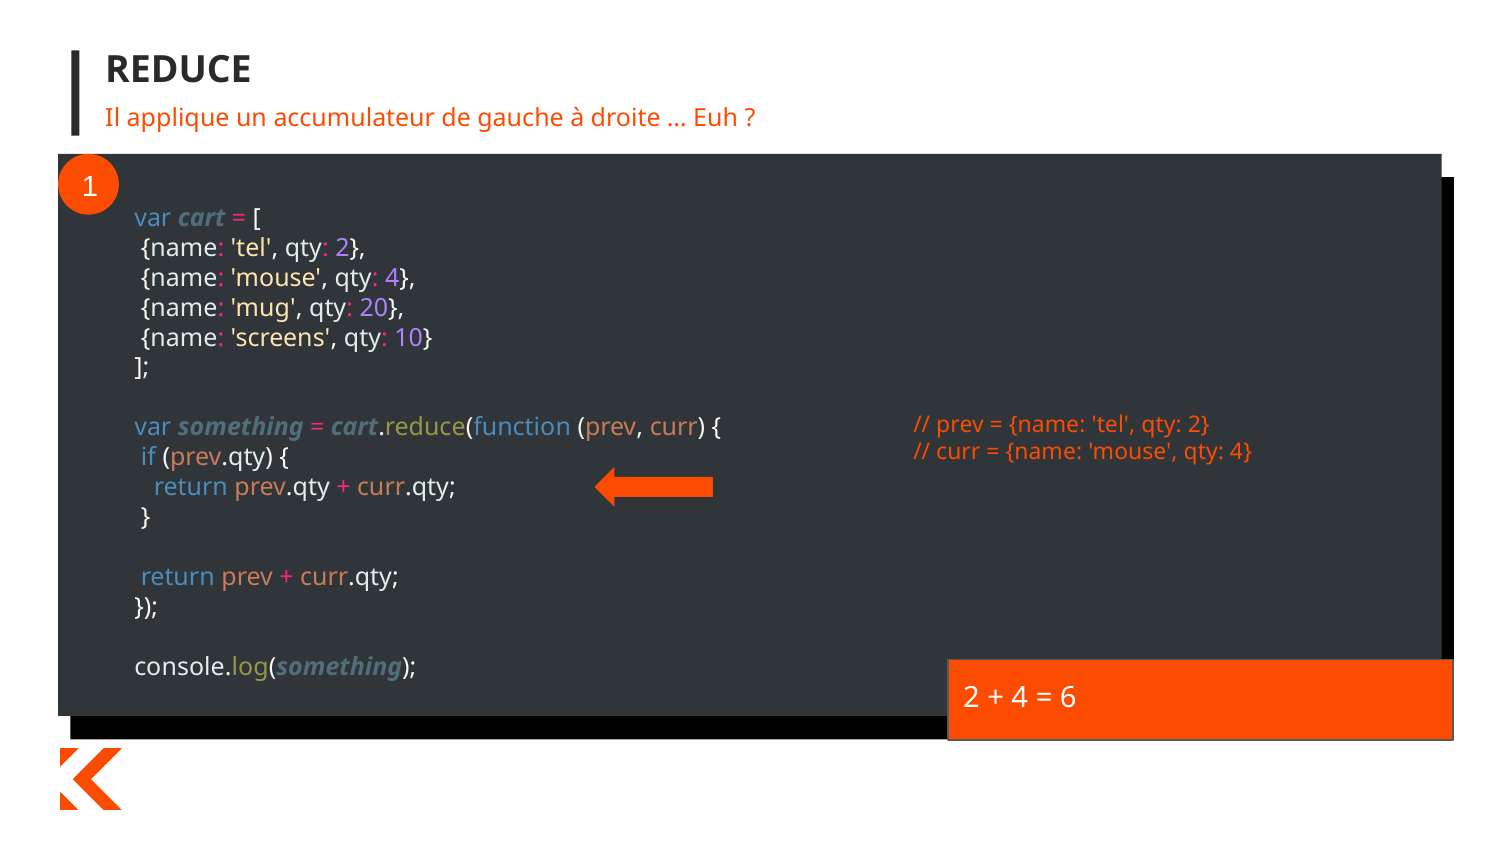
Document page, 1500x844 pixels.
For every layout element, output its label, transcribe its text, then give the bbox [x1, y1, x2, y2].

picture [60, 748, 122, 810]
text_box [57, 153, 1455, 740]
text_box 2 + 4 = 6 [948, 663, 1488, 794]
subtitle Il applique un accumulateur de gauche à droite … Euh ? [90, 82, 1169, 127]
title REDUCE [90, 30, 1205, 92]
